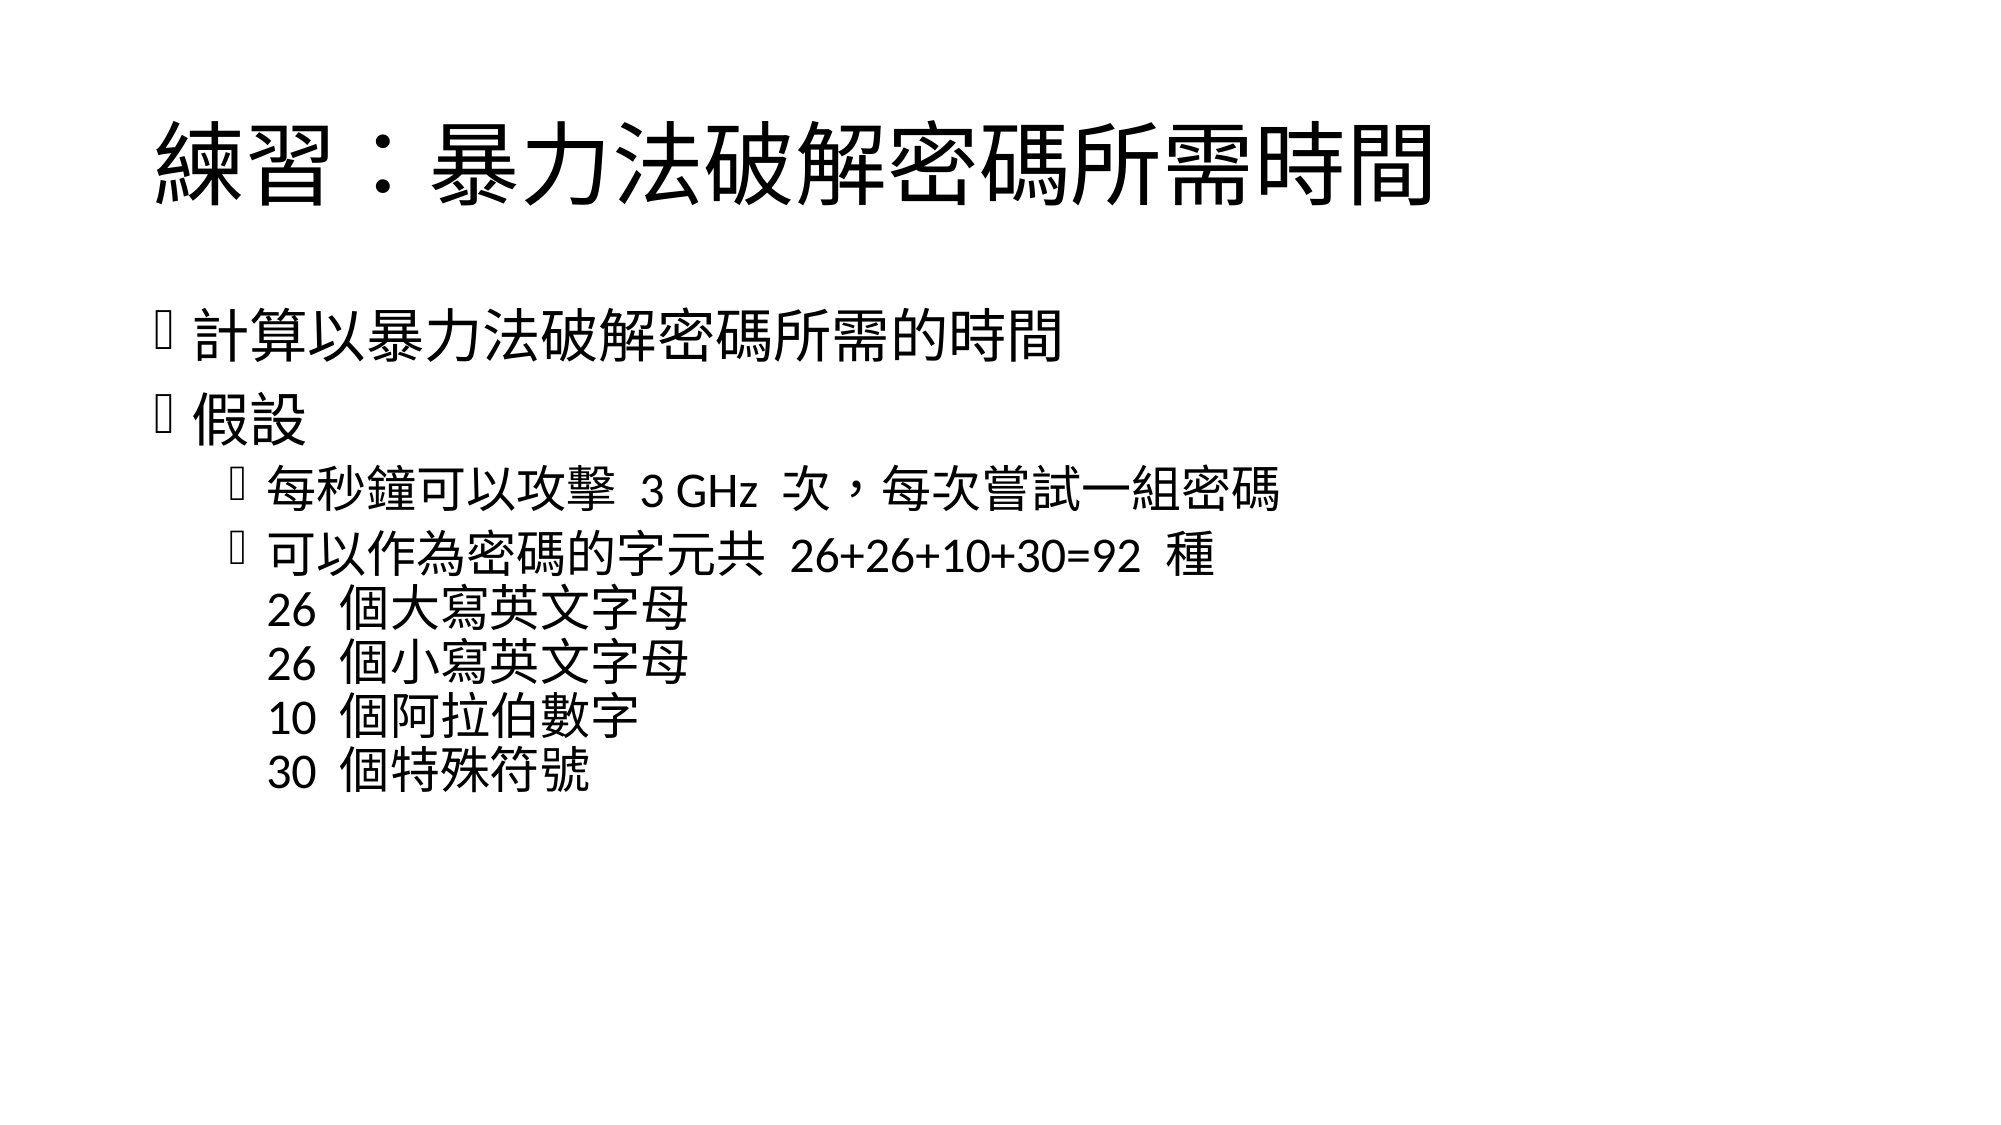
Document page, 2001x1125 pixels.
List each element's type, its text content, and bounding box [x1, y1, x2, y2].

title 練習：暴力法破解密碼所需時間 [138, 60, 1864, 278]
list 計算以暴力法破解密碼所需的時間 假設 每秒鐘可以攻擊 3 GHz 次，每次嘗試一組密碼 可以作為密碼的字元共 26+26+10+30=92 種 26 個大寫英文字母 26 個小寫英文字母 10 個阿拉伯數字 30 個特殊符號 [138, 299, 1864, 1014]
